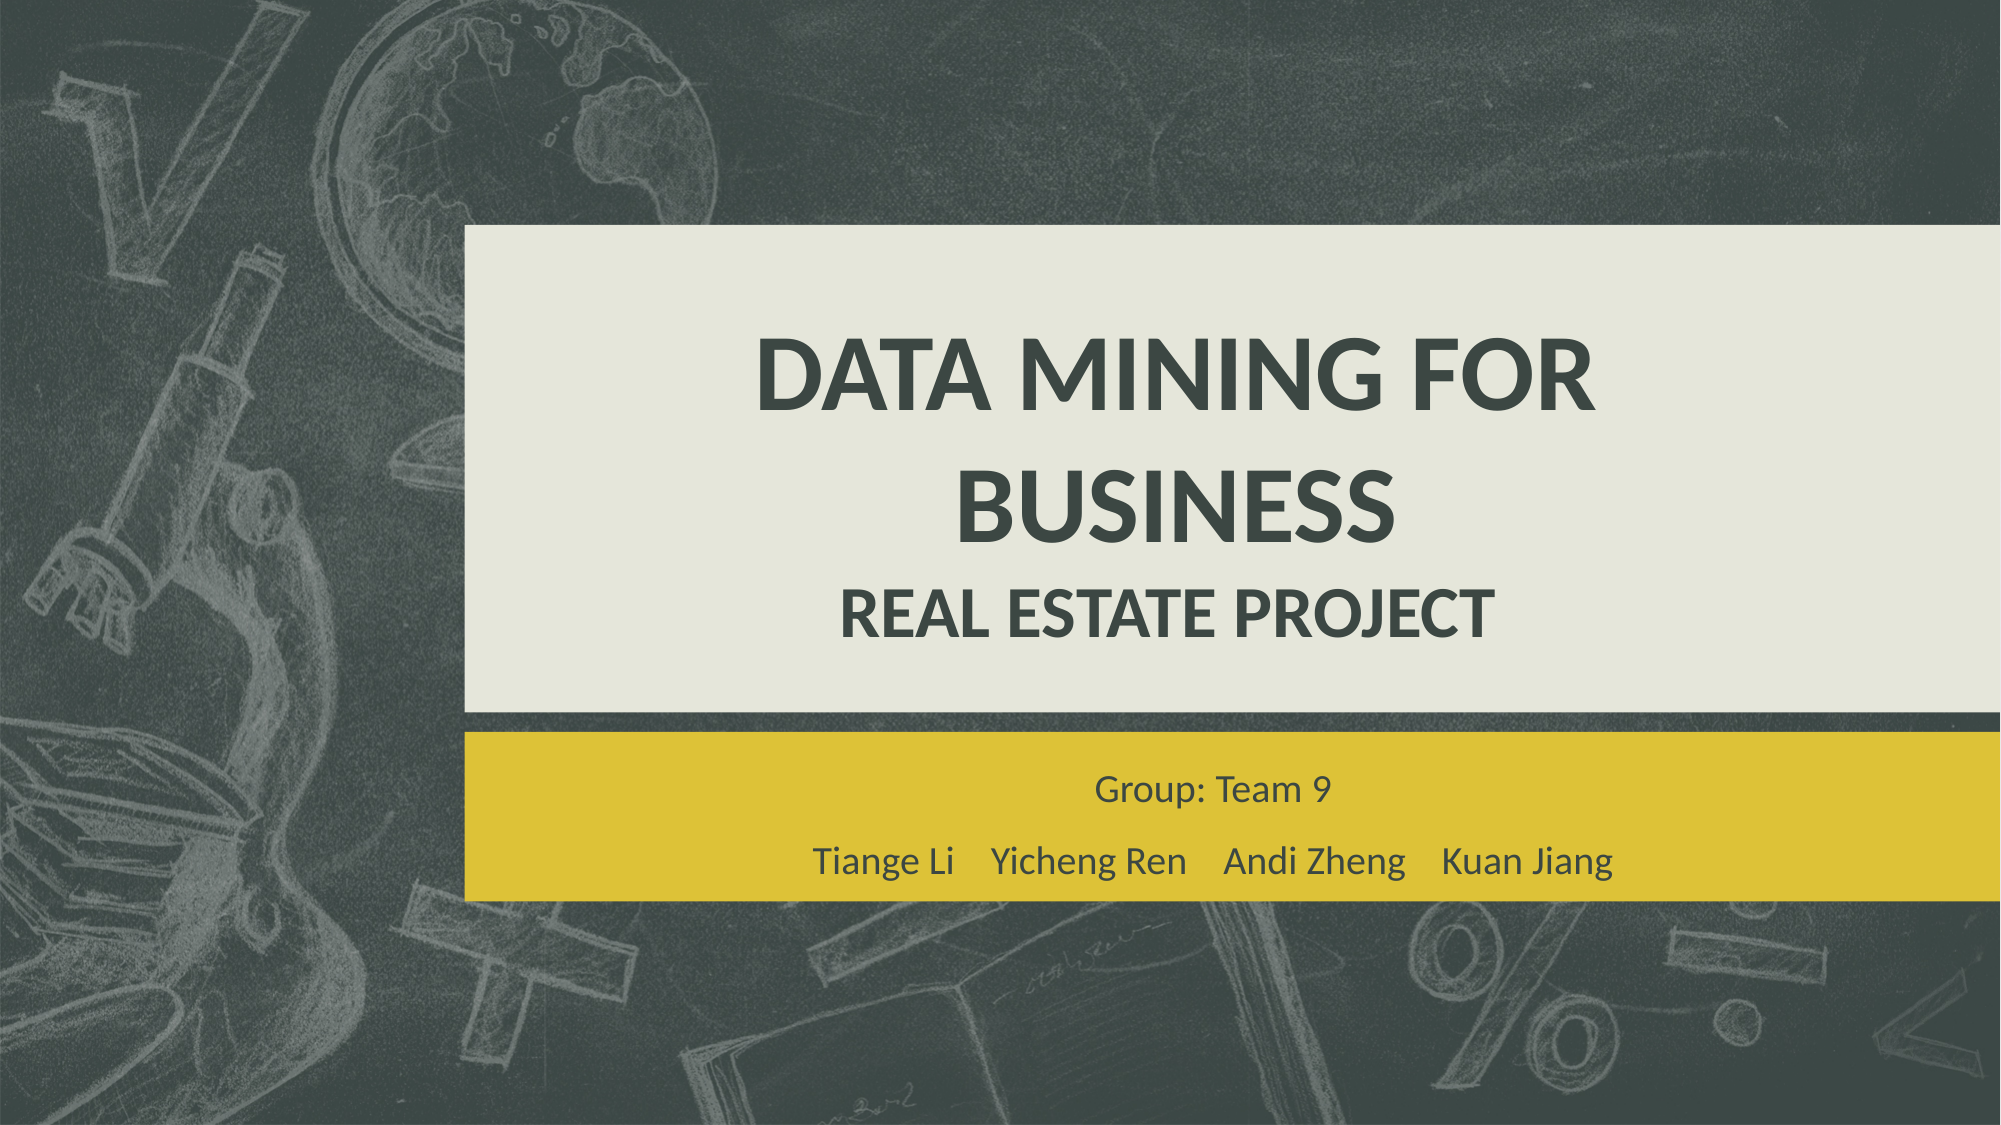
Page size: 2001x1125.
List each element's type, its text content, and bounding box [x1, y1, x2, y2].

picture [0, 0, 2001, 1125]
subtitle Group: Team 9 Tiange Li Yicheng Ren Andi Zheng Kuan Jiang [520, 731, 1916, 892]
title DATA MINING FOR BUSINESS REAL ESTATE PROJECT [532, 292, 1820, 660]
